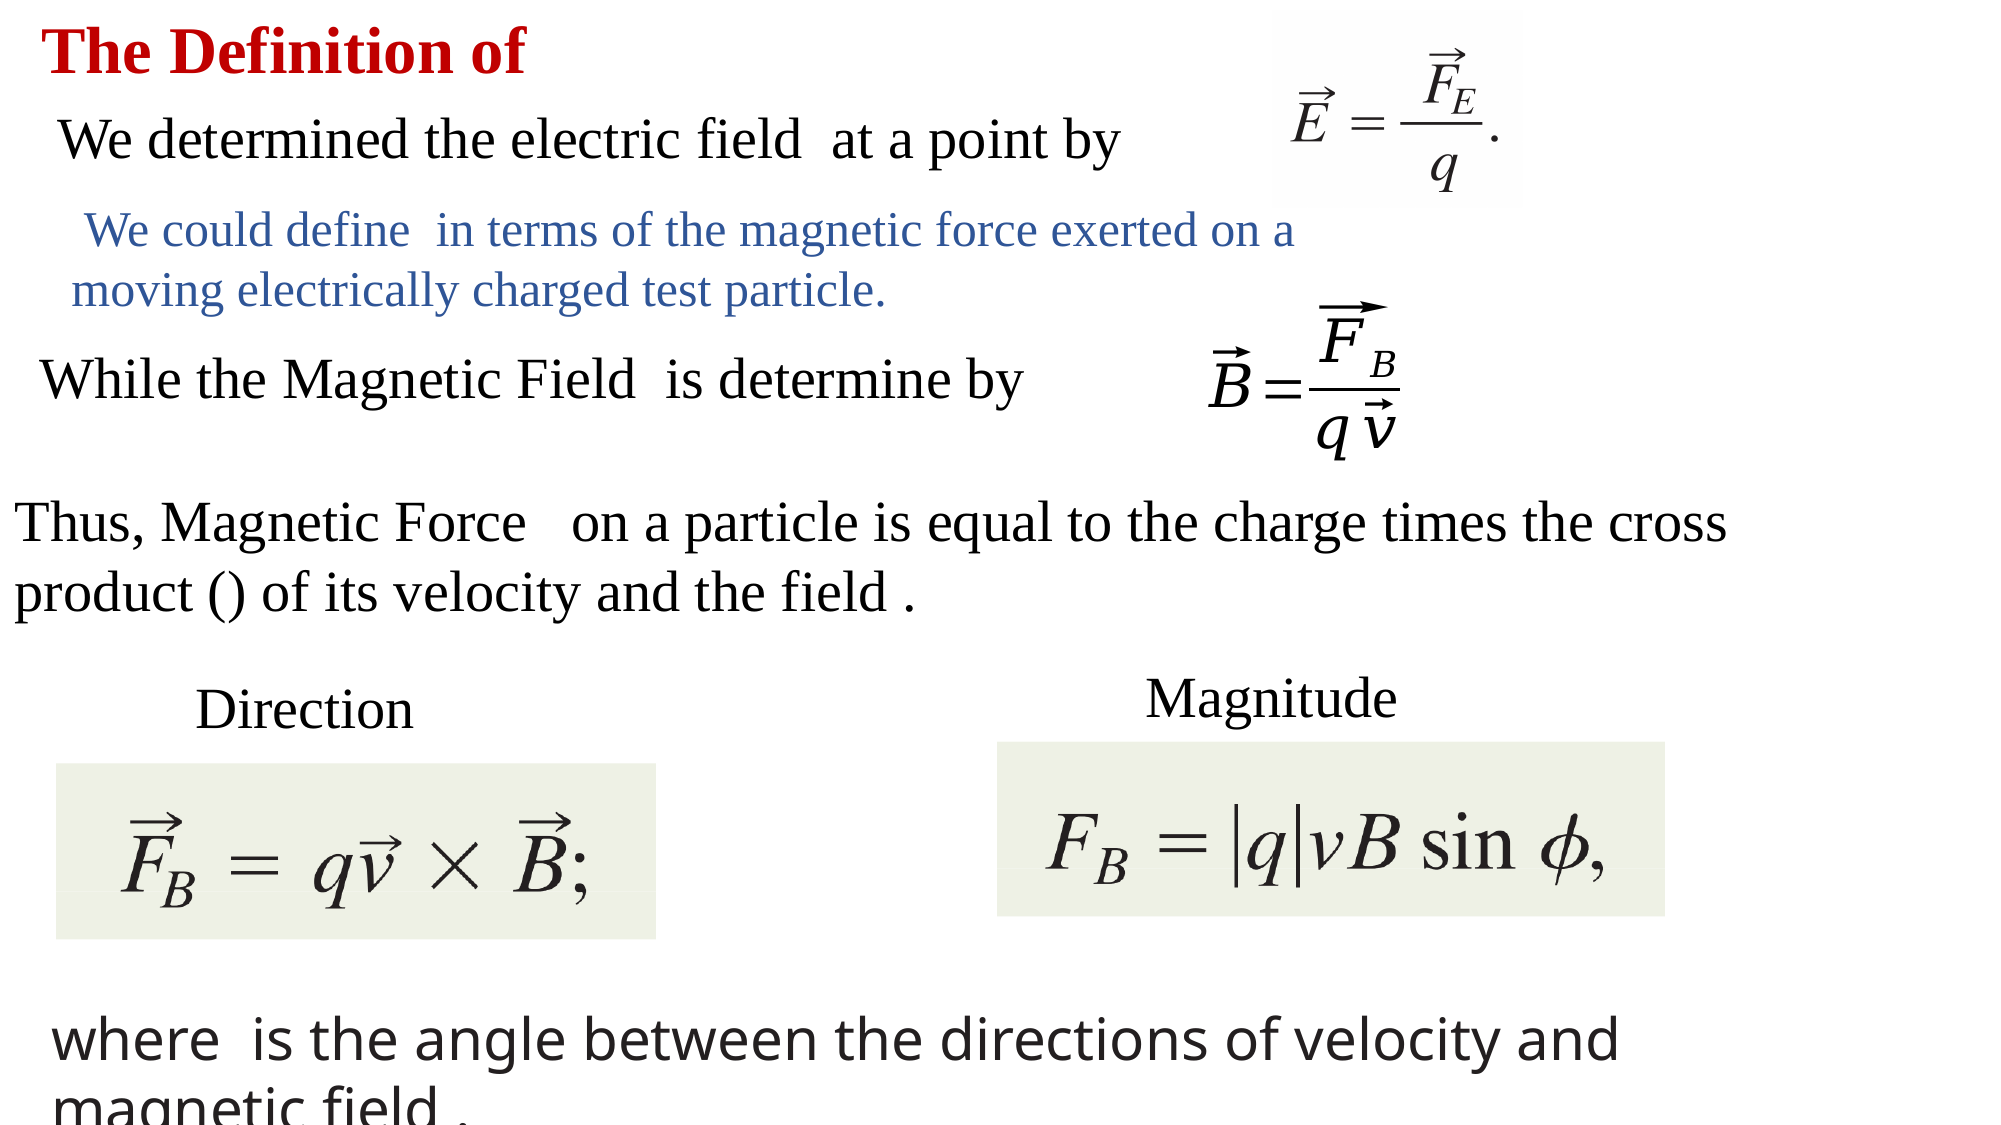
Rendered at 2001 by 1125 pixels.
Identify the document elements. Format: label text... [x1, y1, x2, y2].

text_box Magnitude [1131, 651, 1456, 706]
text_box Direction [180, 662, 455, 740]
picture [56, 740, 656, 940]
picture [997, 706, 1665, 940]
picture [1272, 10, 1523, 208]
